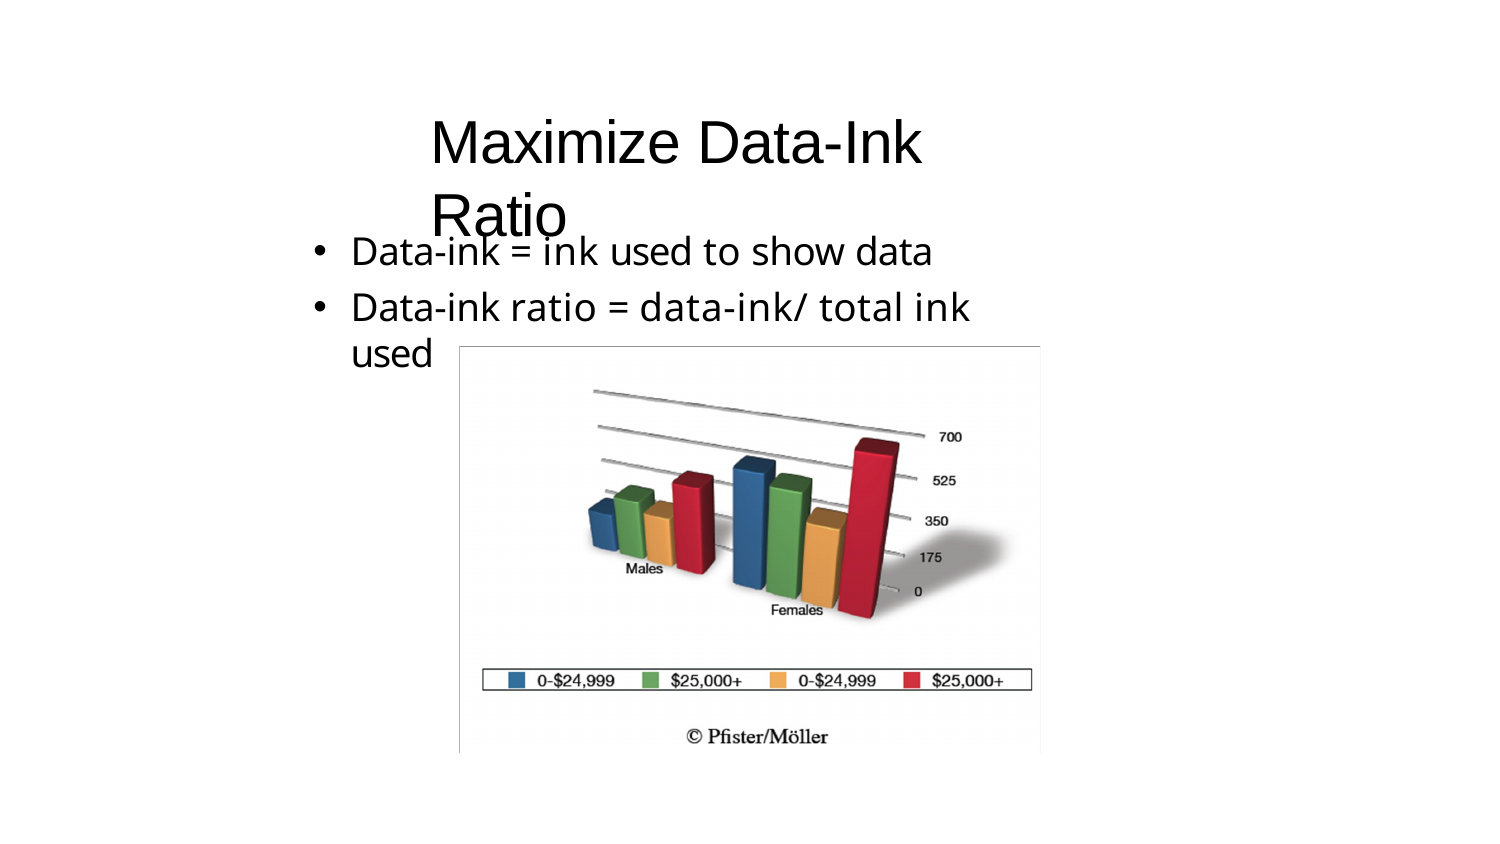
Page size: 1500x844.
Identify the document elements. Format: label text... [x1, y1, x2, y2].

text_box [459, 346, 1041, 754]
text_box Data‐ink = ink used to show data Data‐ink ratio = data‐ink/ total ink used [311, 216, 1007, 376]
title Maximize Data‐Ink Ratio [429, 102, 1071, 249]
